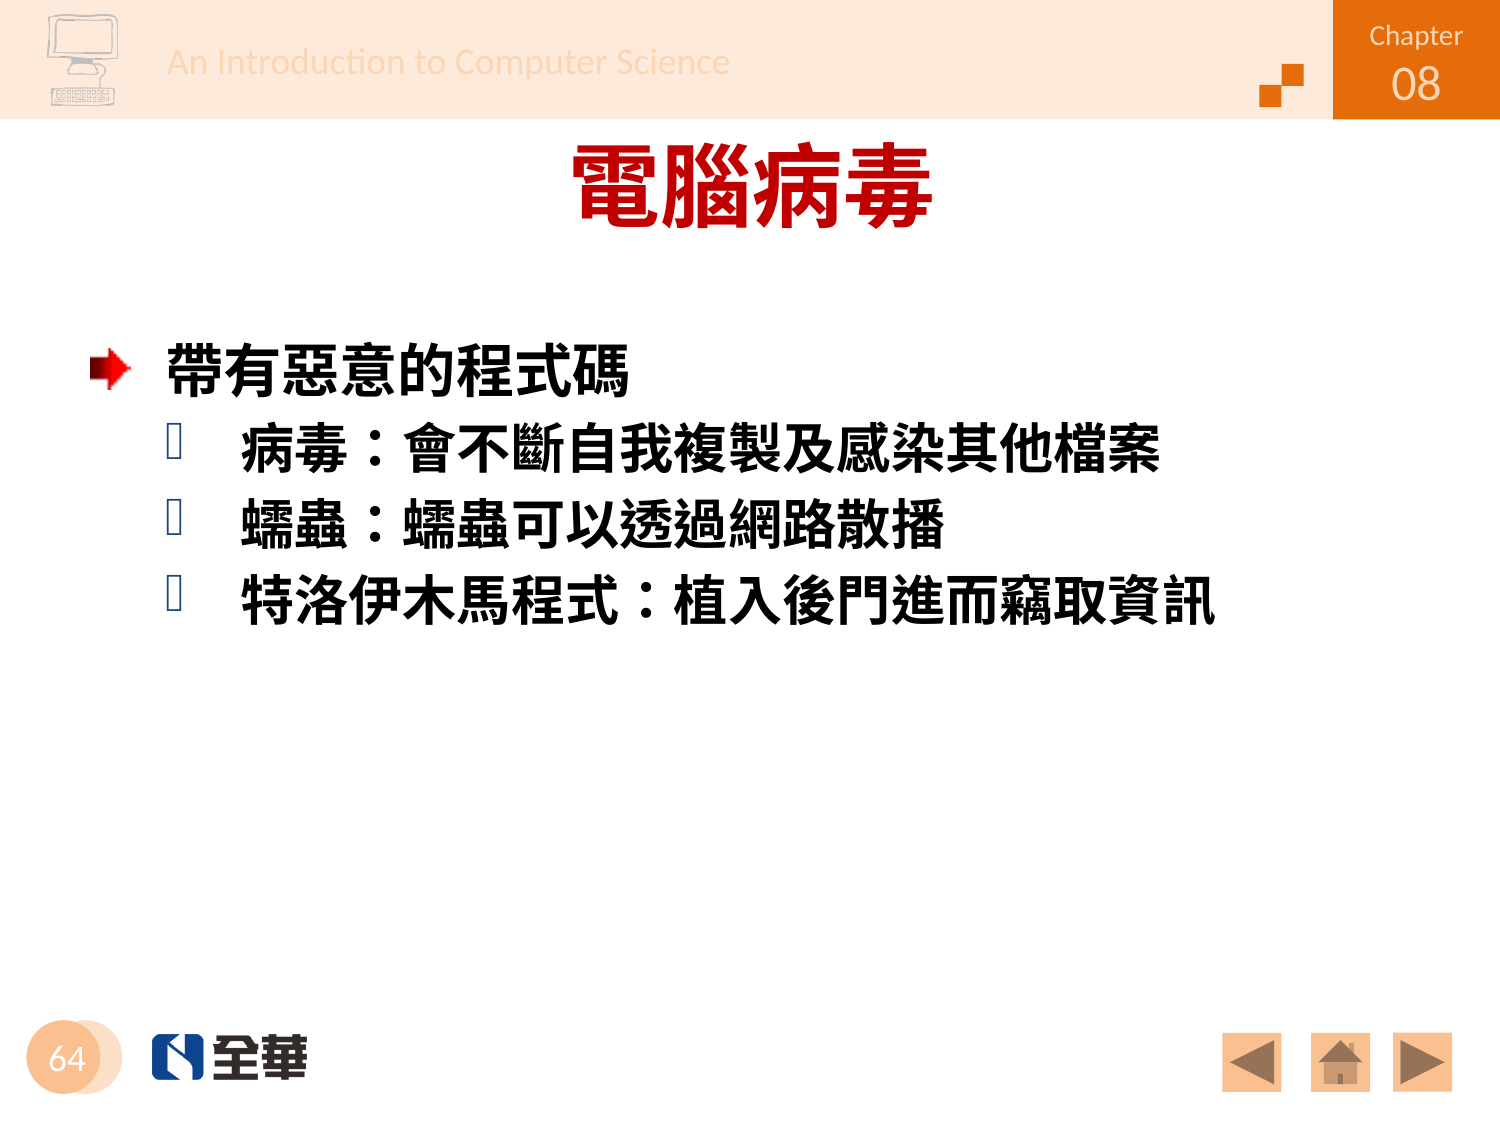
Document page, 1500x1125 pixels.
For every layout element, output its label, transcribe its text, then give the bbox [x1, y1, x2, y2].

list 帶有惡意的程式碼 病毒：會不斷自我複製及感染其他檔案 蠕蟲：蠕蟲可以透過網路散播 特洛伊木馬程式：植入後門進而竊取資訊 [75, 326, 1425, 1005]
picture [152, 1034, 307, 1080]
picture [90, 348, 131, 390]
title 電腦病毒 [76, 90, 1427, 278]
picture [47, 14, 118, 106]
